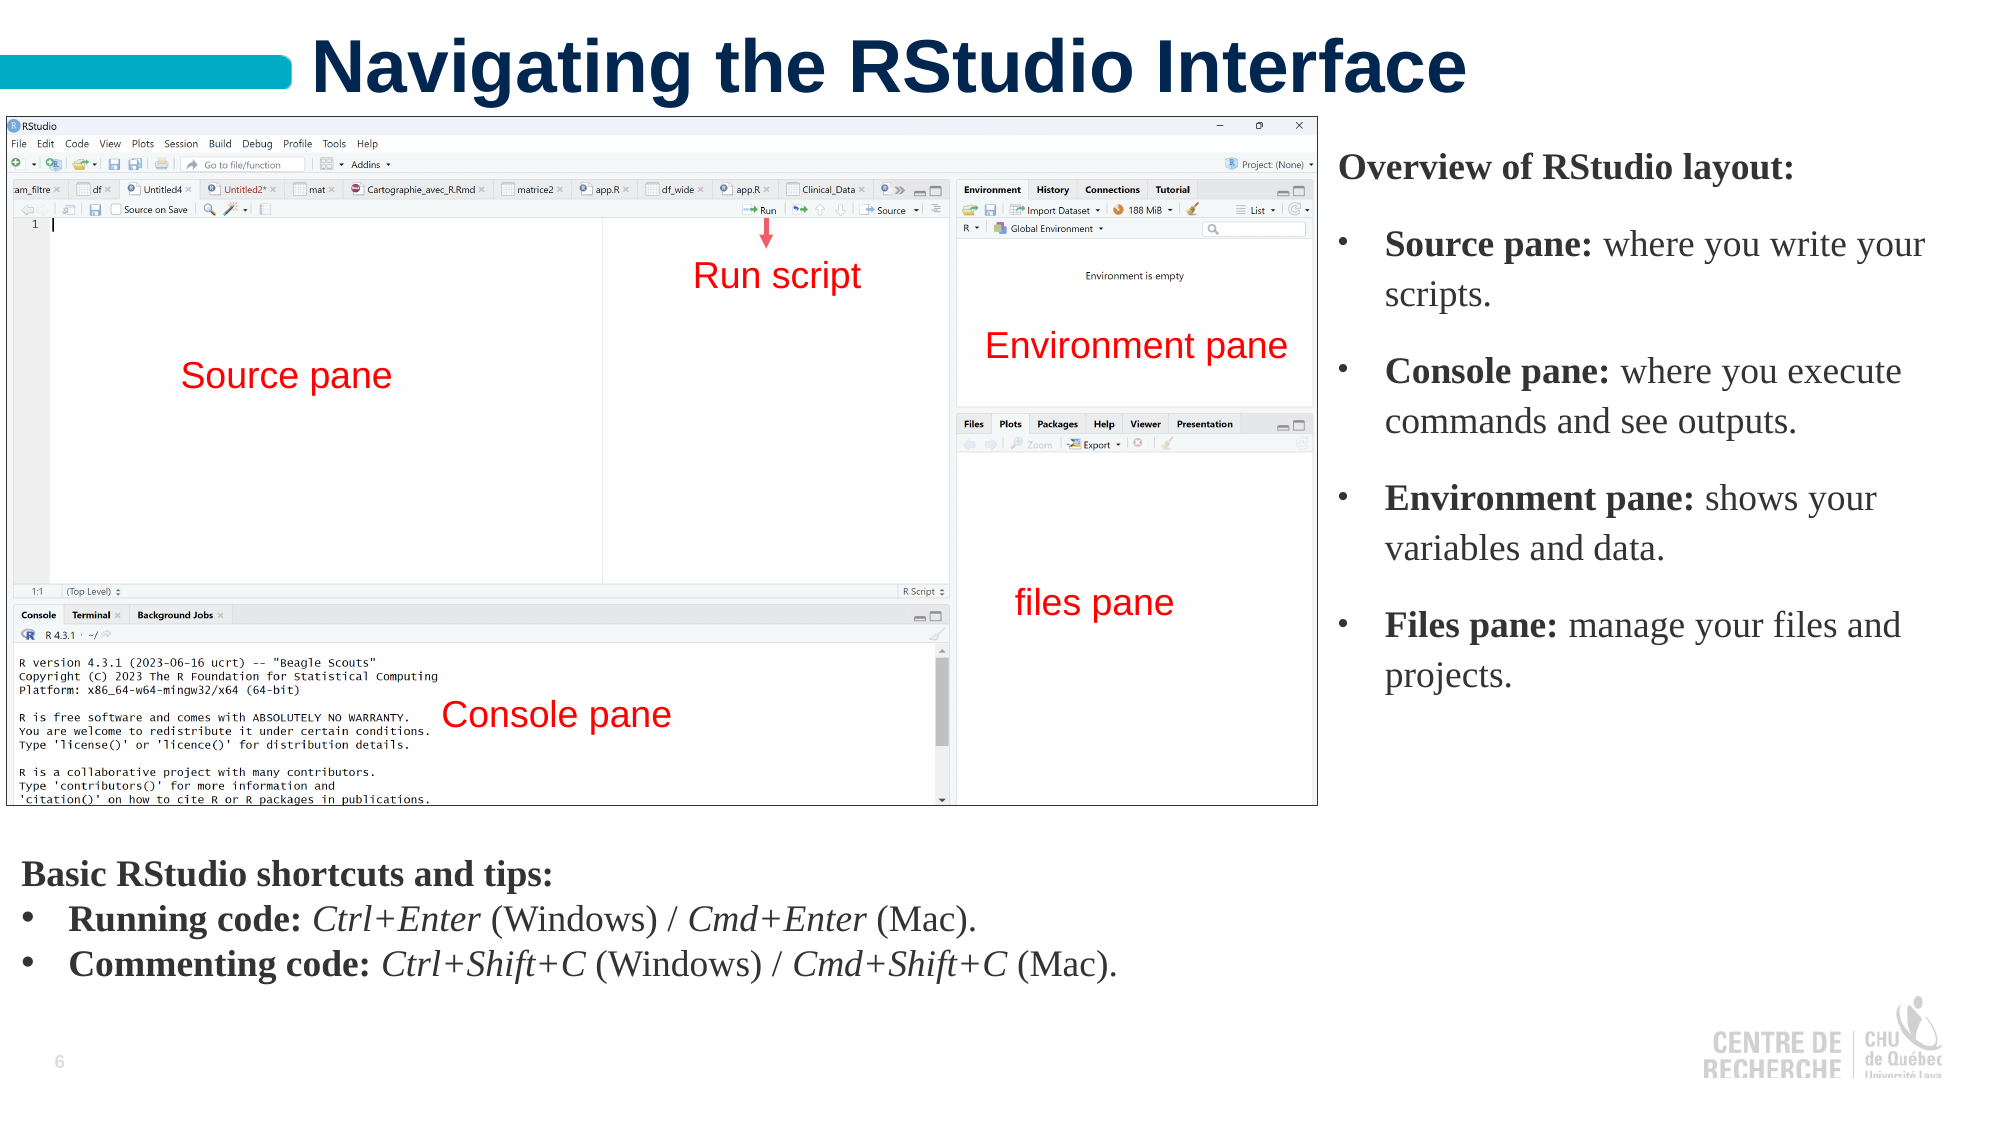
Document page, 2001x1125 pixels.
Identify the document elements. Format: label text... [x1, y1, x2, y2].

slide_number 6 [54, 1050, 107, 1080]
picture [6, 116, 1318, 806]
text_box Environment pane [1318, 313, 1329, 374]
title Navigating the RStudio Interface [311, 26, 1522, 111]
text_box Basic RStudio shortcuts and tips: Running code: Ctrl+Enter (Windows) / Cmd+Enter (Mac). Commenting code: Ctrl+Shift+C (Windows) / Cmd+Shift+C (Mac). [6, 841, 1248, 992]
list Overview of RStudio layout: Source pane: where you write your scripts. Console pane: where you execute commands and see outputs. Environment pane: shows your variables and data. Files pane: manage your files and projects. [1337, 136, 1978, 716]
